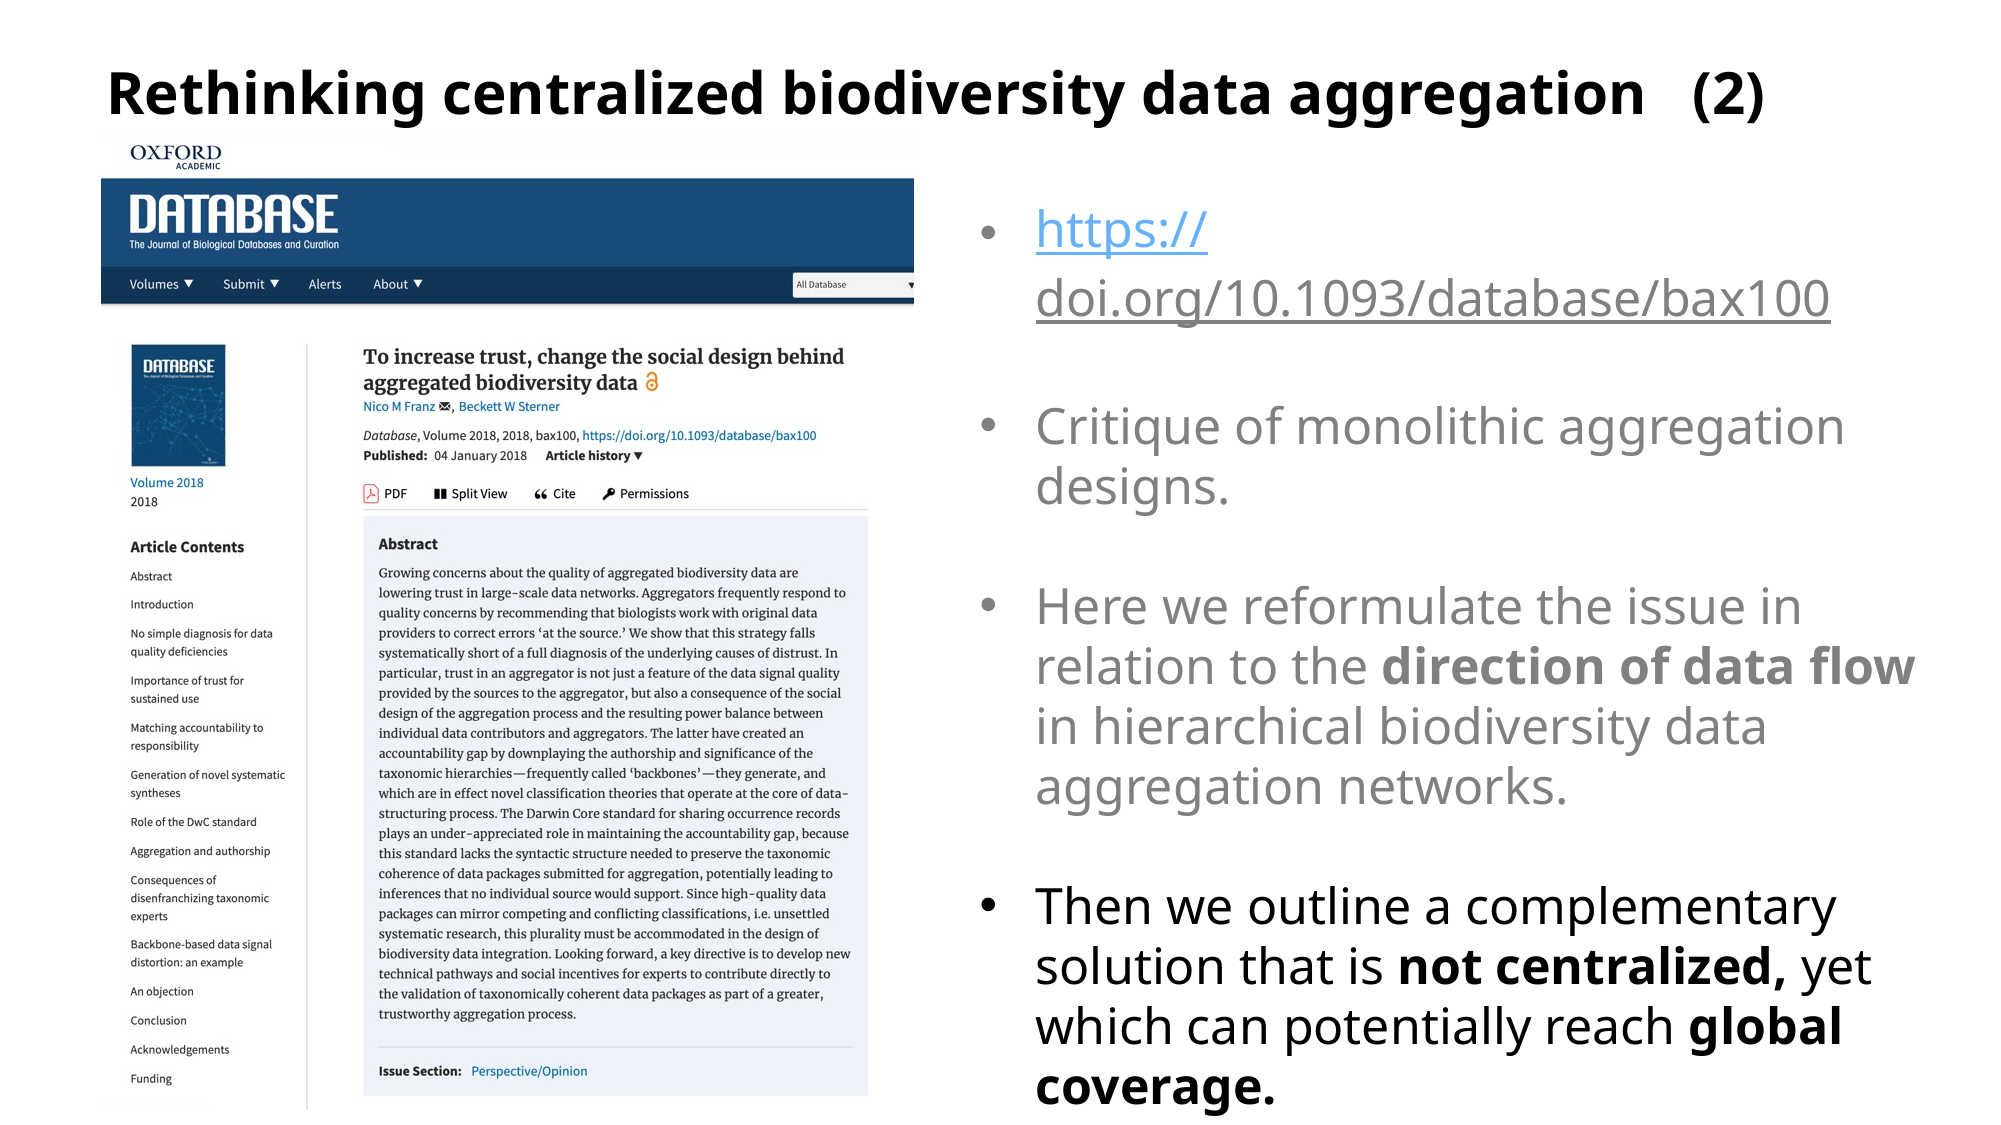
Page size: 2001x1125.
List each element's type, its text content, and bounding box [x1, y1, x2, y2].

picture [101, 134, 914, 1110]
text_box Rethinking centralized biodiversity data aggregation (2) [0, 48, 2000, 134]
text_box https://doi.org/10.1093/database/bax100 Critique of monolithic aggregation designs. Here we reformulate the issue in relation to the direction of data flow in hierarchical biodiversity data aggregation networks. Then we outline a complementary solution that is not centralized, yet which can potentially reach global coverage. [964, 190, 1940, 1122]
